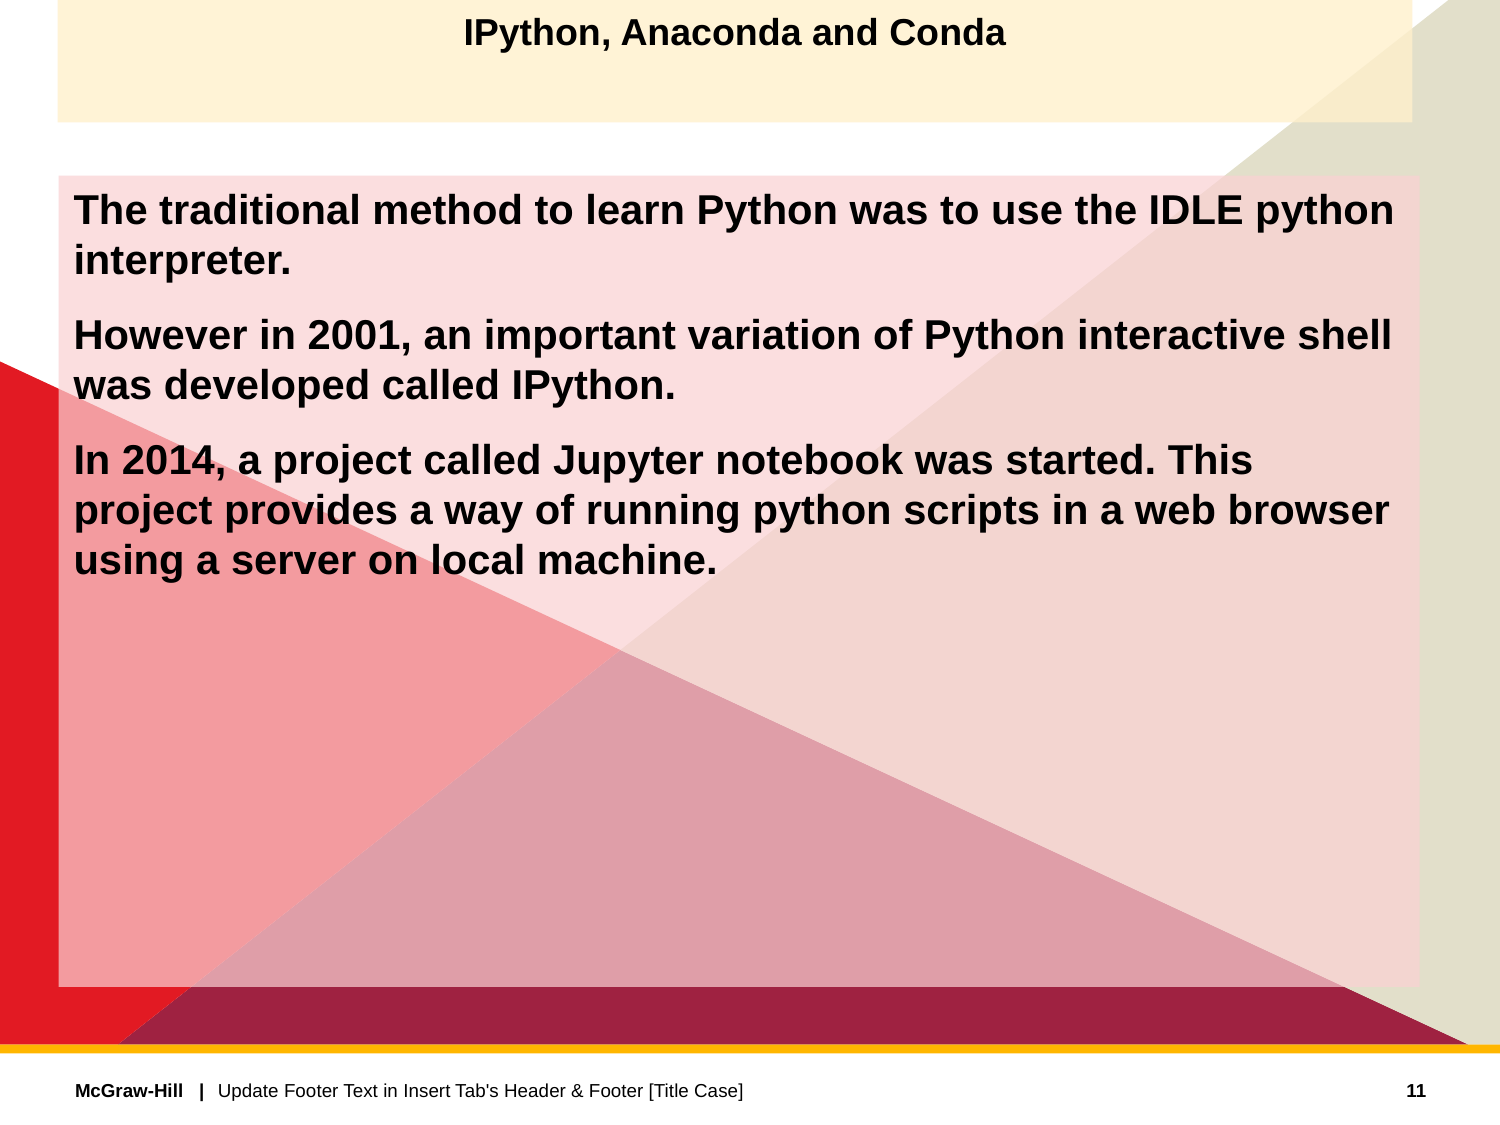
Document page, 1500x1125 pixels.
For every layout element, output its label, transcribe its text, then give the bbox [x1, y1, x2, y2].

picture [1102, 0, 1500, 568]
title IPython, Anaconda and Conda [57, 0, 1102, 123]
subtitle The traditional method to learn Python was to use the IDLE python interpreter. However in 2001, an important variation of Python interactive shell was developed called IPython. In 2014, a project called Jupyter notebook was started. This project provides a way of running python scripts in a web browser using a server on local machine. [58, 175, 1420, 987]
slide_number 11 [1283, 1071, 1442, 1109]
text_box Update Footer Text in Insert Tab's Header & Footer [Title Case] [202, 1071, 1103, 1109]
